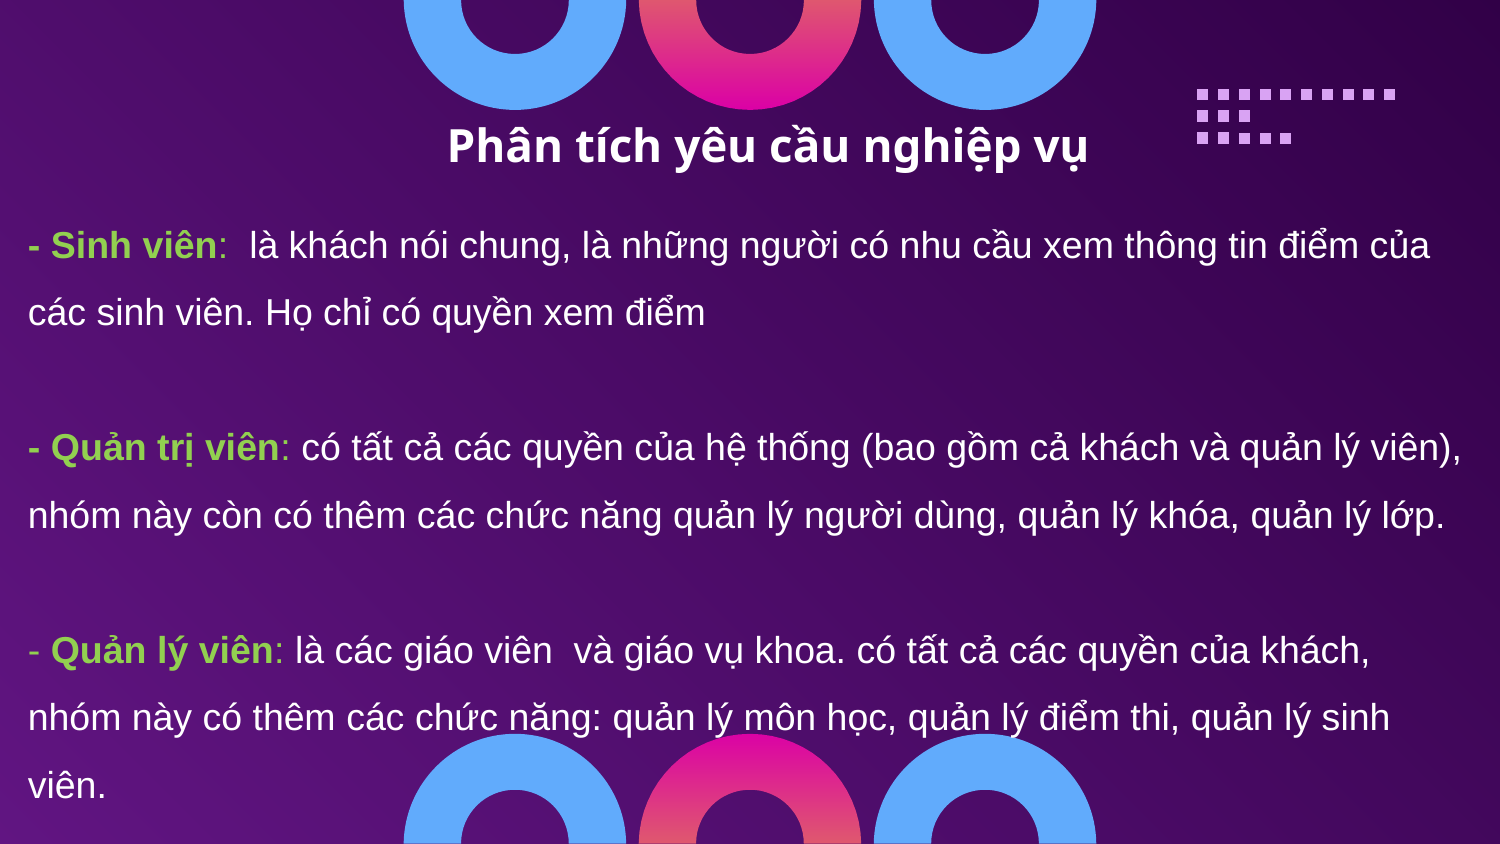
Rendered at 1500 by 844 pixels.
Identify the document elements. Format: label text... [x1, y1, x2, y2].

subtitle Phân tích yêu cầu nghiệp vụ [307, 61, 1230, 226]
title - Sinh viên: là khách nói chung, là những người có nhu cầu xem thông tin điểm của các sinh viên. Họ chỉ có quyền xem điểm - Quản trị viên: có tất cả các quyền của hệ thống (bao gồm cả khách và quản lý viên), nhóm này còn có thêm các chức năng quản lý người dùng, quản lý khóa, quản lý lớp. - Quản lý viên: là các giáo viên và giáo vụ khoa. có tất cả các quyền của khách, nhóm này có thêm các chức năng: quản lý môn học, quản lý điểm thi, quản lý sinh viên. [12, 214, 1488, 790]
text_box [1197, 88, 1396, 144]
